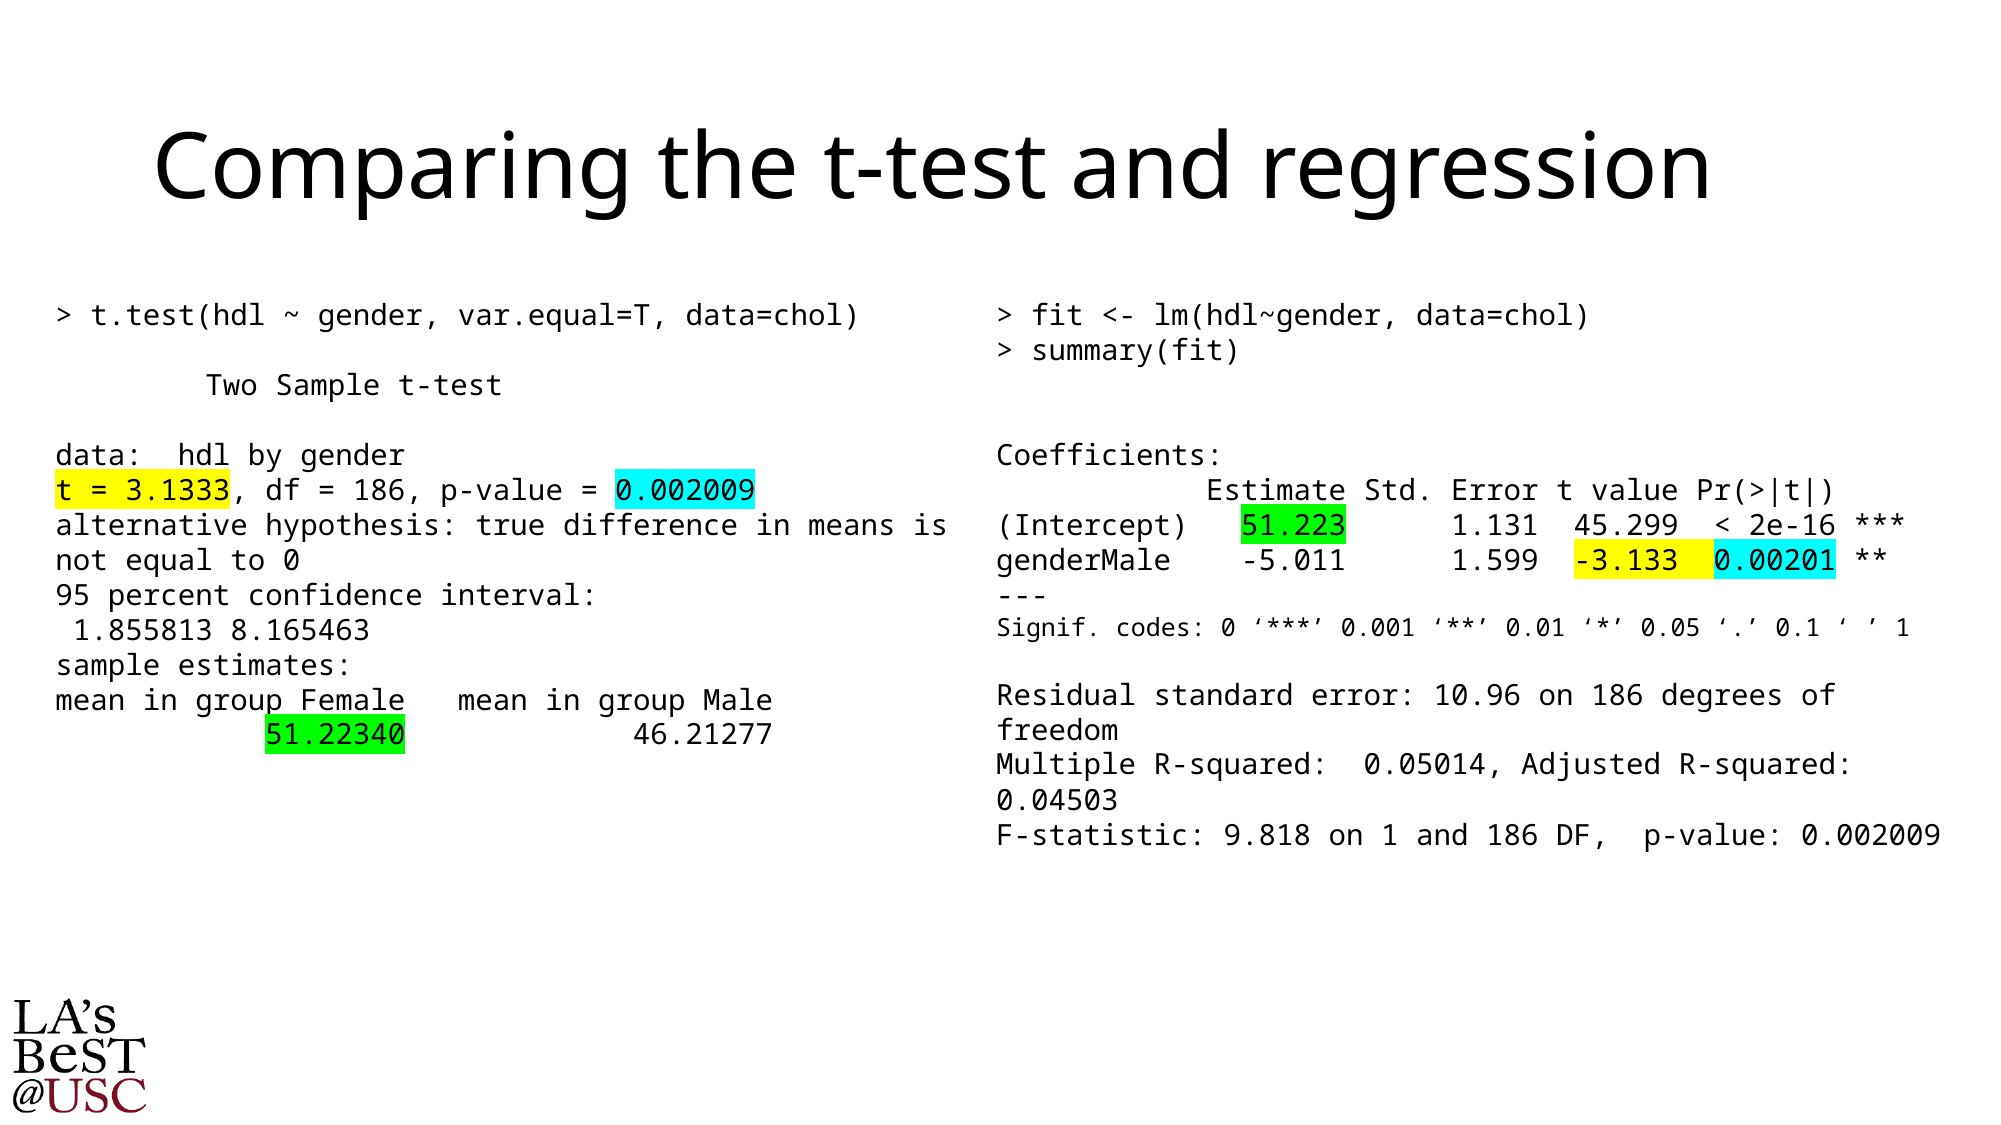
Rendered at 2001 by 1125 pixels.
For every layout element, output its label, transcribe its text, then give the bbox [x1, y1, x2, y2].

picture [9, 993, 152, 1118]
title Comparing the t-test and regression [137, 59, 1863, 278]
text_box > t.test(hdl ~ gender, var.equal=T, data=chol) Two Sample t-test data: hdl by gender t = 3.1333, df = 186, p-value = 0.002009 alternative hypothesis: true difference in means is not equal to 0 95 percent confidence interval: 1.855813 8.165463 sample estimates: mean in group Female mean in group Male 51.22340 46.21277 [40, 289, 981, 759]
text_box > fit <- lm(hdl~gender, data=chol) > summary(fit) Coefficients: Estimate Std. Error t value Pr(>|t|) (Intercept) 51.223 1.131 45.299 < 2e-16 *** genderMale -5.011 1.599 -3.133 0.00201 ** --- Signif. codes: 0 ‘***’ 0.001 ‘**’ 0.01 ‘*’ 0.05 ‘.’ 0.1 ‘ ’ 1 Residual standard error: 10.96 on 186 degrees of freedom Multiple R-squared: 0.05014, Adjusted R-squared: 0.04503 F-statistic: 9.818 on 1 and 186 DF, p-value: 0.002009 [981, 289, 1982, 859]
